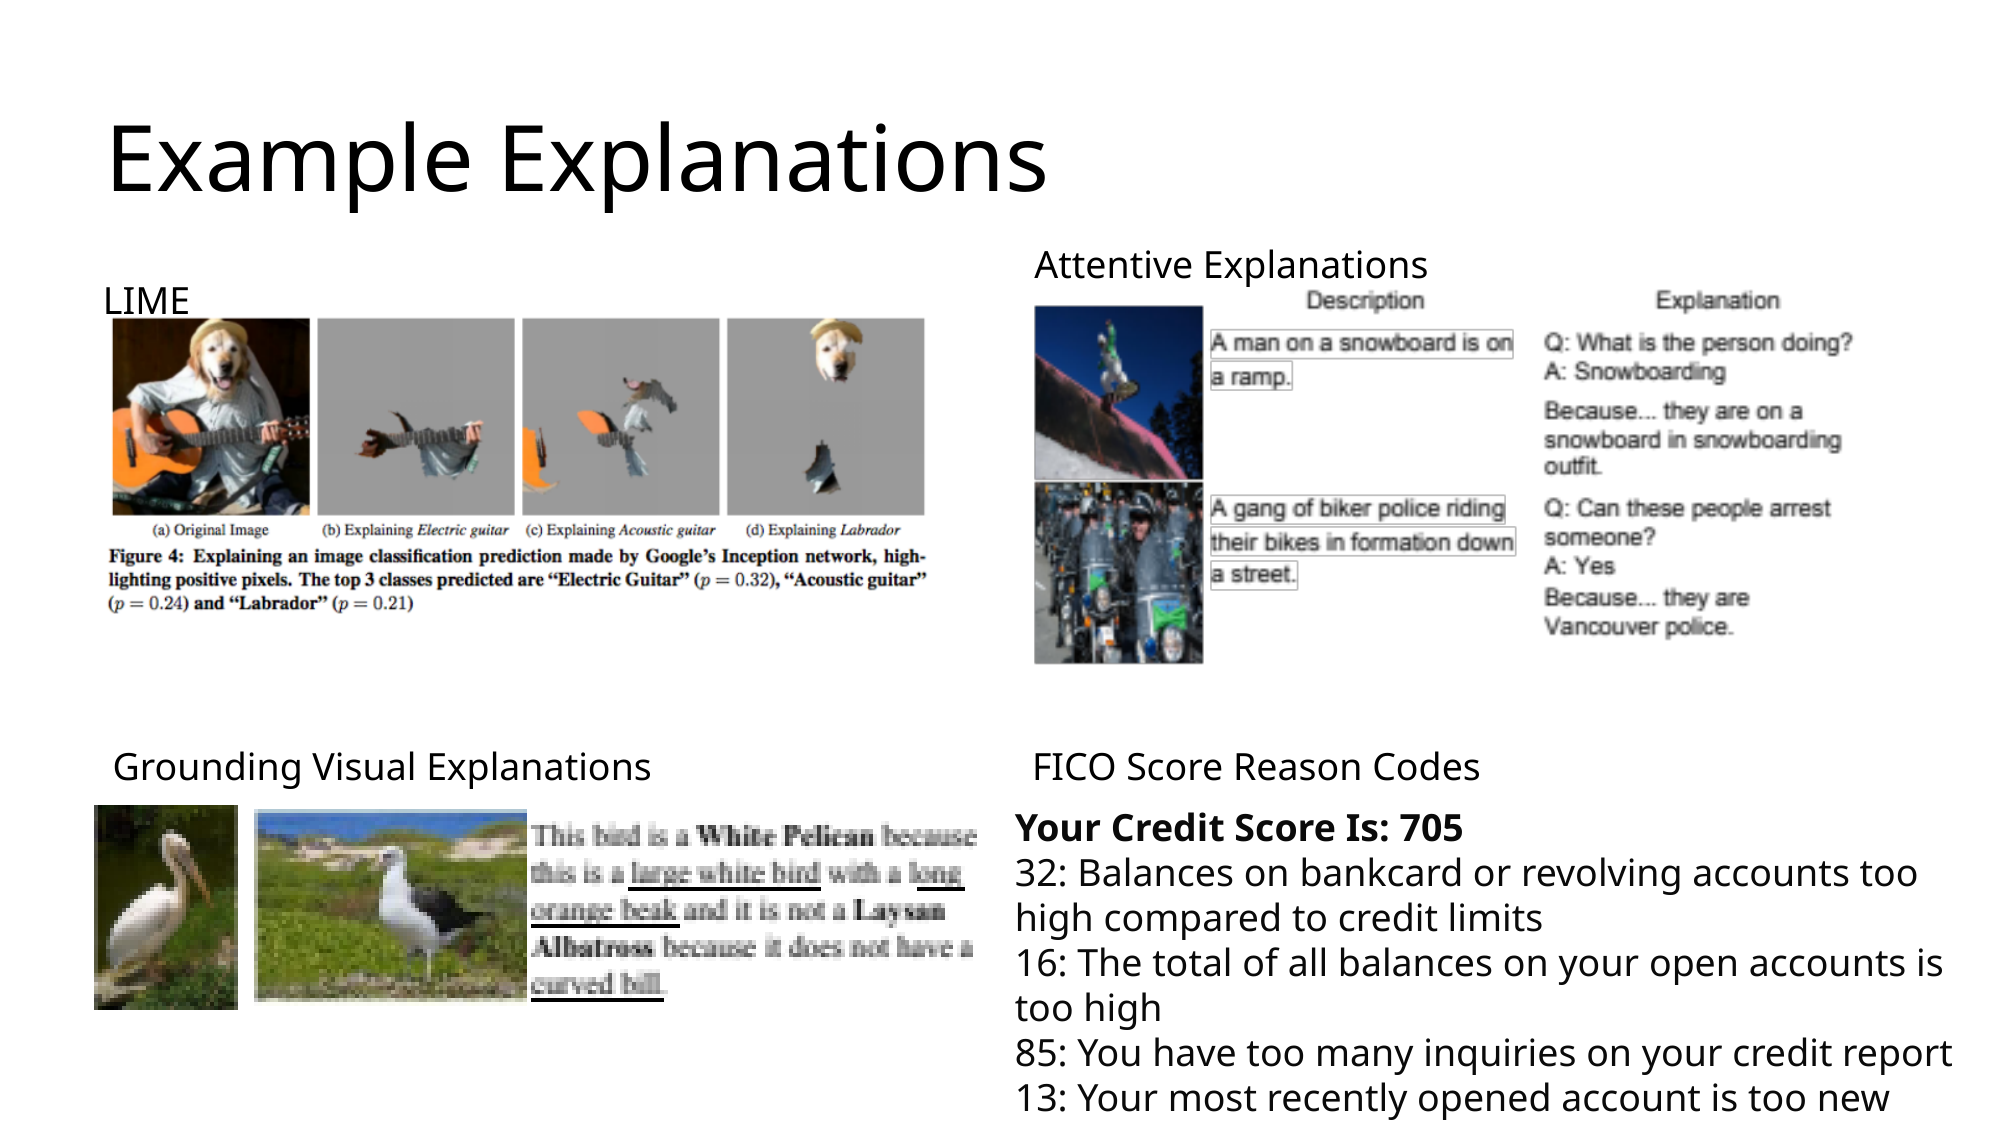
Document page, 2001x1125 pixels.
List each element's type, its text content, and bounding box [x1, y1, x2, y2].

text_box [1012, 234, 1863, 685]
picture [90, 300, 941, 628]
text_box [999, 735, 2000, 1085]
text_box LIME [88, 270, 205, 330]
title Example Explanations [90, 52, 1863, 271]
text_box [90, 735, 982, 1011]
